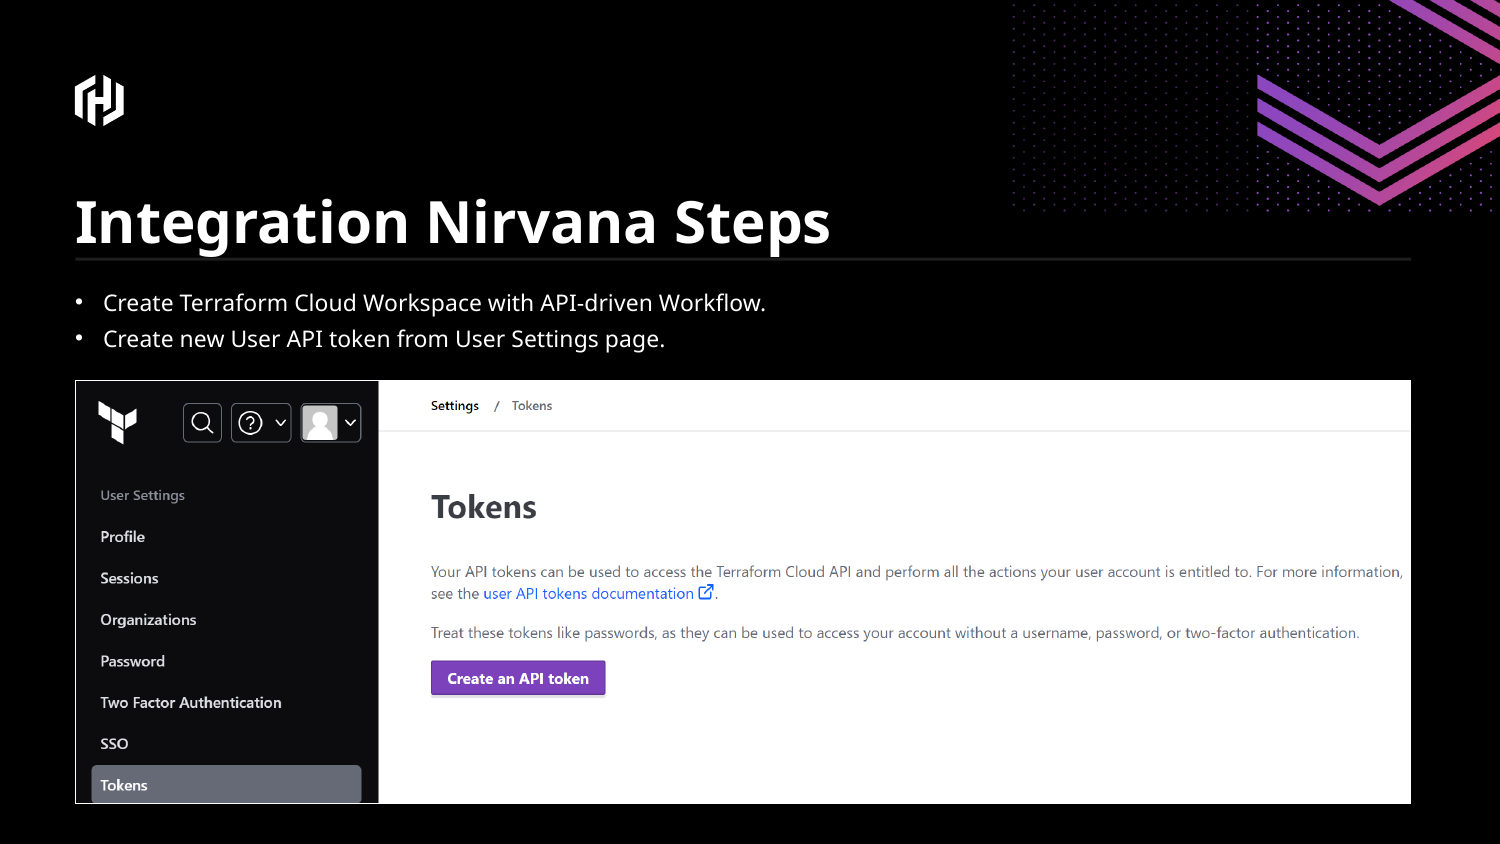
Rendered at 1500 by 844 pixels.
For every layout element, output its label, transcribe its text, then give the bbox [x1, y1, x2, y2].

text_box Integration Nirvana Steps [74, 264, 898, 315]
text_box Create Terraform Cloud Workspace with API-driven Workflow. Create new User API token from User Settings page. [75, 315, 793, 367]
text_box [74, 74, 124, 127]
picture [0, 0, 1500, 844]
text_box Integration Nirvana Steps [74, 184, 898, 262]
